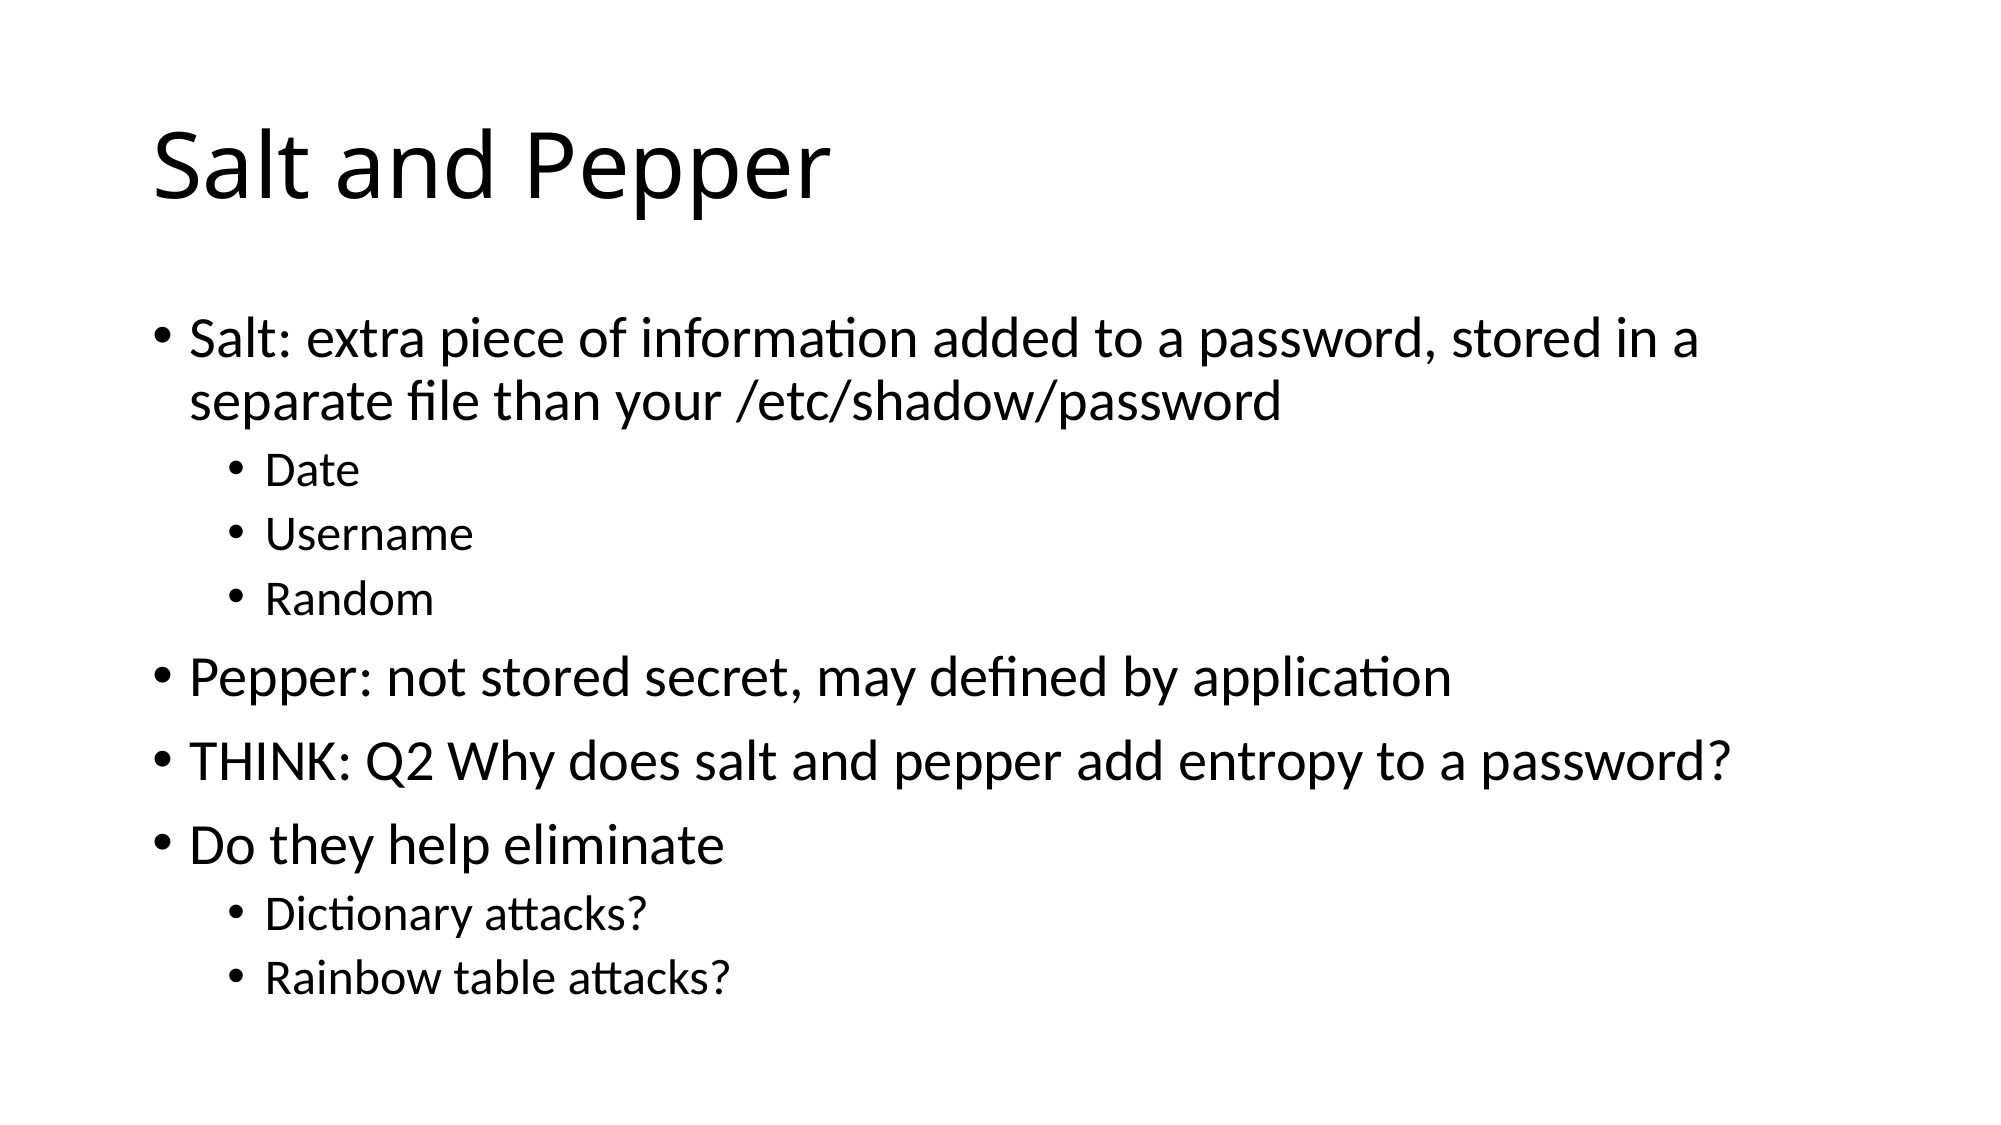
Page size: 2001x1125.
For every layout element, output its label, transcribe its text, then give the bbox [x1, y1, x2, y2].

list Salt: extra piece of information added to a password, stored in a separate file than your /etc/shadow/password Date Username Random Pepper: not stored secret, may defined by application THINK: Q2 Why does salt and pepper add entropy to a password? Do they help eliminate Dictionary attacks? Rainbow table attacks? [137, 299, 1863, 1014]
title Salt and Pepper [137, 59, 1863, 278]
